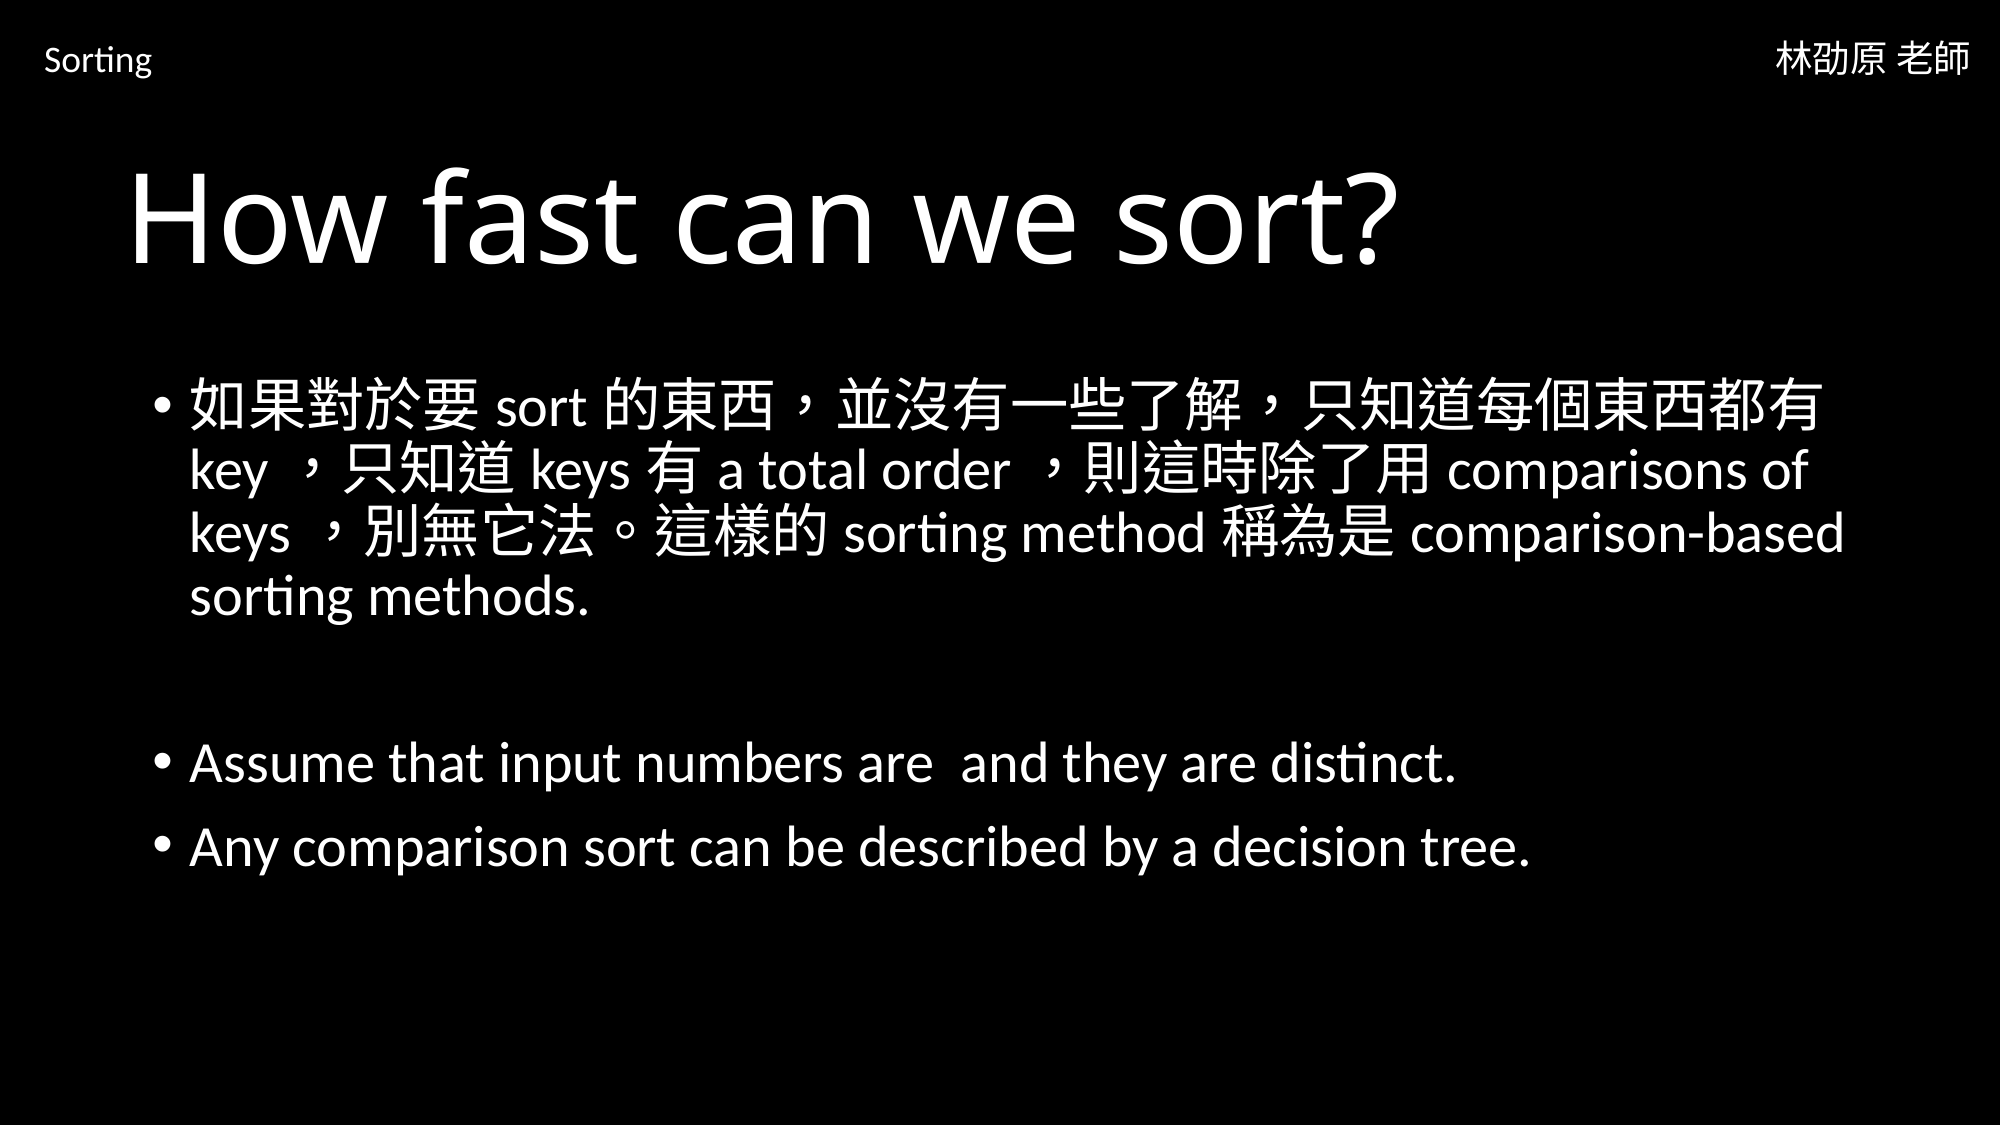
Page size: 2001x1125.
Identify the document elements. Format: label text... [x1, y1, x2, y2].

title How fast can we sort? [109, 114, 1905, 333]
text_box Sorting [29, 27, 168, 87]
text_box 林劭原 老師 [1760, 27, 1987, 87]
